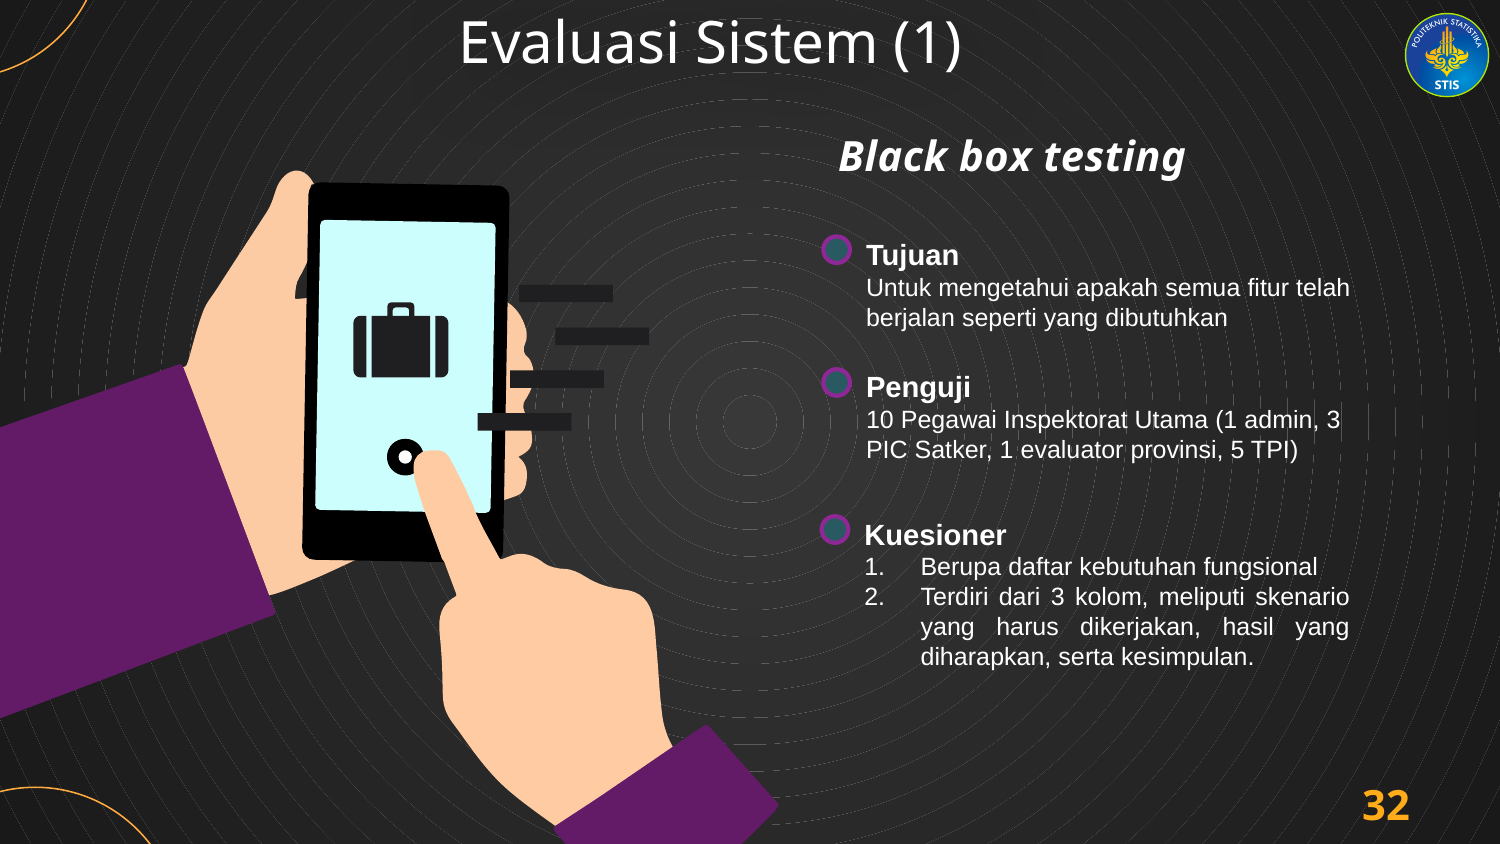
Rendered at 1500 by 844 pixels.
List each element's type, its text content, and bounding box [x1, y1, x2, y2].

text_box [42, 12, 55, 52]
text_box 32 [1270, 771, 1500, 837]
text_box [0, 0, 38, 72]
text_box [821, 508, 1366, 681]
text_box Evaluasi Sistem (1) [55, 5, 1366, 69]
text_box Black box testing [823, 122, 1433, 188]
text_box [823, 228, 1368, 361]
text_box [61, 0, 87, 5]
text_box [0, 170, 535, 731]
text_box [413, 449, 780, 844]
picture [1404, 12, 1490, 98]
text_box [823, 361, 1368, 473]
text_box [301, 182, 510, 564]
text_box [0, 787, 151, 844]
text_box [477, 284, 650, 432]
